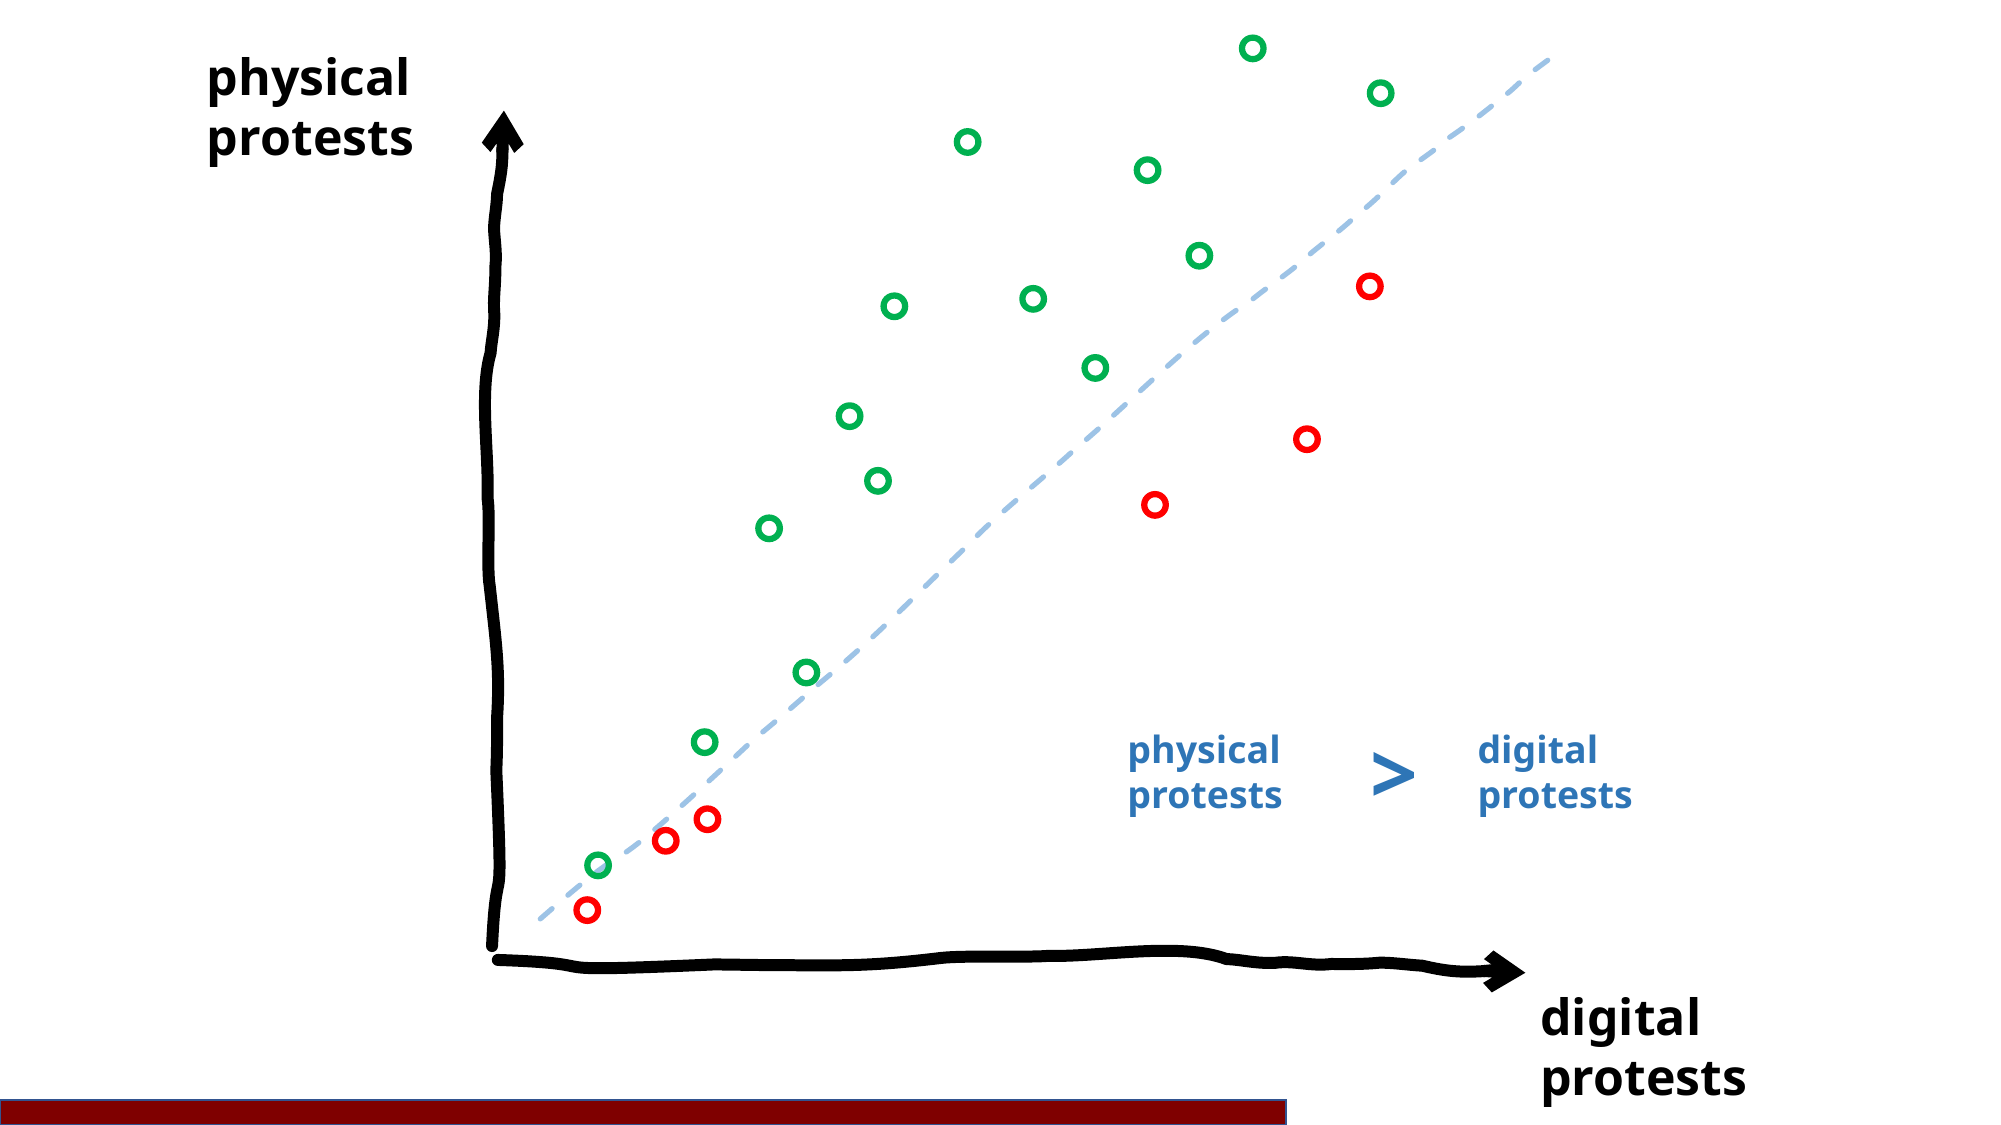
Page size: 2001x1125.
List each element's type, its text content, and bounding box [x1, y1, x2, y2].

text_box [586, 853, 610, 878]
text_box [1240, 36, 1265, 61]
text_box [483, 110, 510, 948]
text_box [866, 469, 890, 493]
text_box [837, 404, 862, 429]
text_box [1135, 158, 1160, 182]
text_box [496, 949, 1526, 979]
text_box [695, 807, 720, 832]
text_box digital protests [1525, 978, 1802, 1114]
text_box [1021, 287, 1046, 311]
text_box [882, 294, 907, 319]
text_box [1358, 274, 1382, 299]
text_box [653, 828, 678, 853]
text_box [757, 516, 781, 541]
text_box [575, 898, 600, 922]
text_box [955, 130, 980, 154]
text_box [539, 875, 592, 920]
text_box physical protests [192, 37, 469, 173]
text_box [1083, 356, 1108, 380]
text_box digital protests [1462, 719, 1679, 824]
text_box > [1356, 714, 1407, 829]
text_box [794, 660, 819, 685]
text_box [609, 56, 1553, 864]
text_box [1368, 81, 1393, 106]
text_box physical protests [1112, 719, 1336, 824]
text_box [1187, 243, 1212, 268]
text_box [1295, 427, 1319, 452]
text_box [1143, 493, 1167, 517]
text_box [0, 1099, 1287, 1125]
text_box [692, 730, 717, 754]
